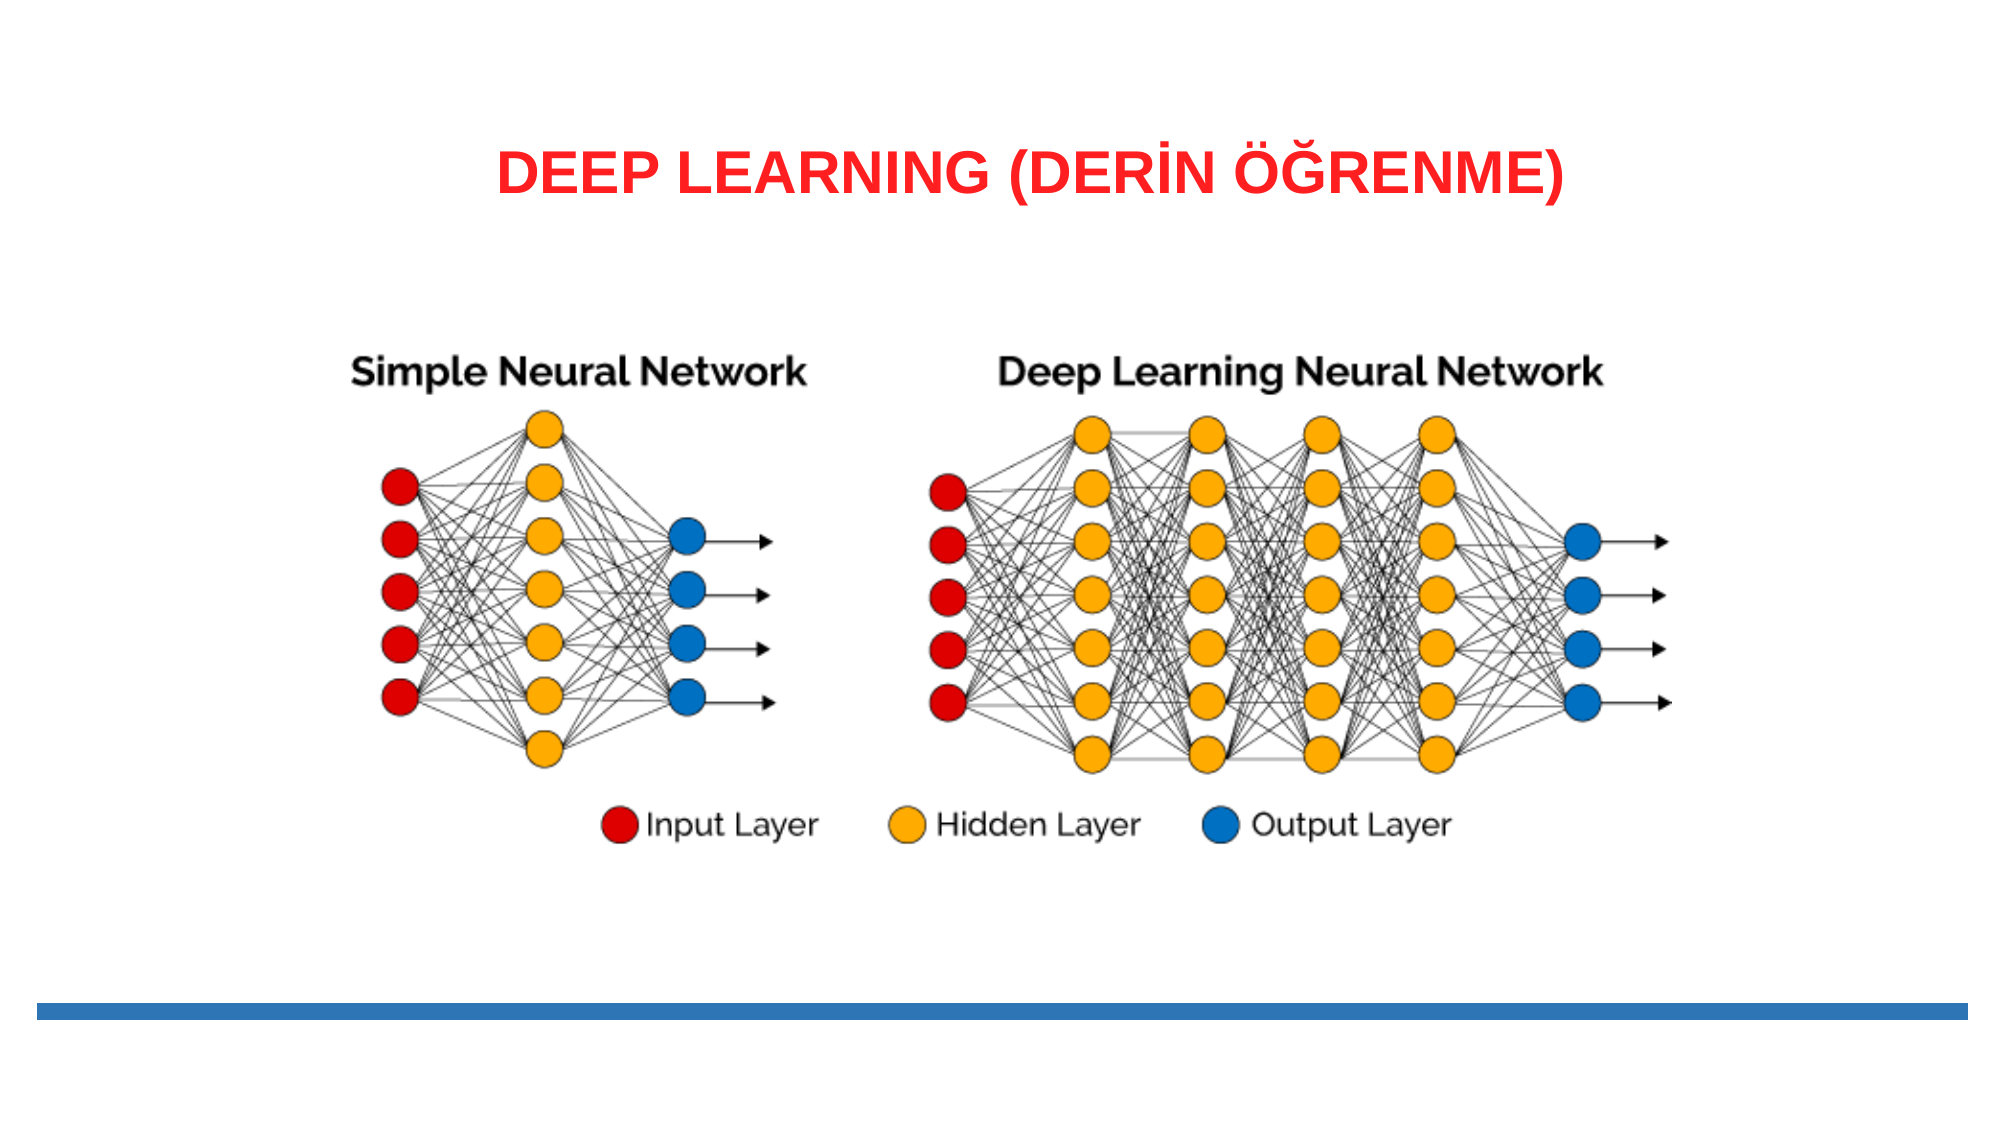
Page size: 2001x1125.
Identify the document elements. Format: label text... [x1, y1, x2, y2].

picture [350, 349, 1673, 846]
text_box DEEP LEARNING (DERİN ÖĞRENME) [350, 89, 1638, 214]
